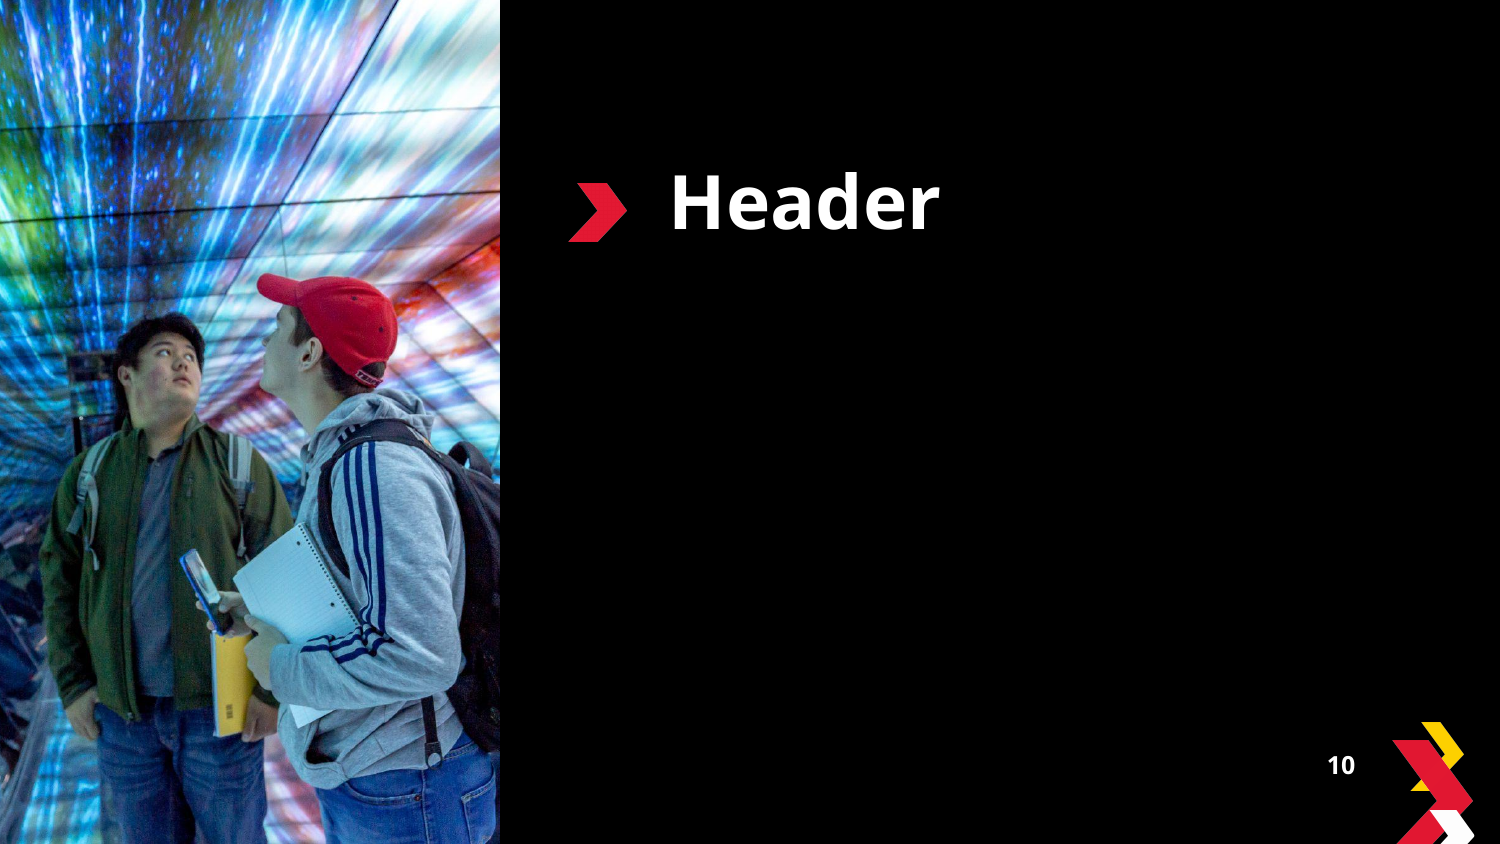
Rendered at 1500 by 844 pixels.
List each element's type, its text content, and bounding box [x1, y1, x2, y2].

picture [568, 183, 627, 242]
title Header [668, 171, 1432, 253]
picture [1343, 722, 1475, 844]
picture [0, 0, 501, 844]
picture [0, 313, 8, 321]
slide_number ‹#› [1280, 734, 1371, 800]
